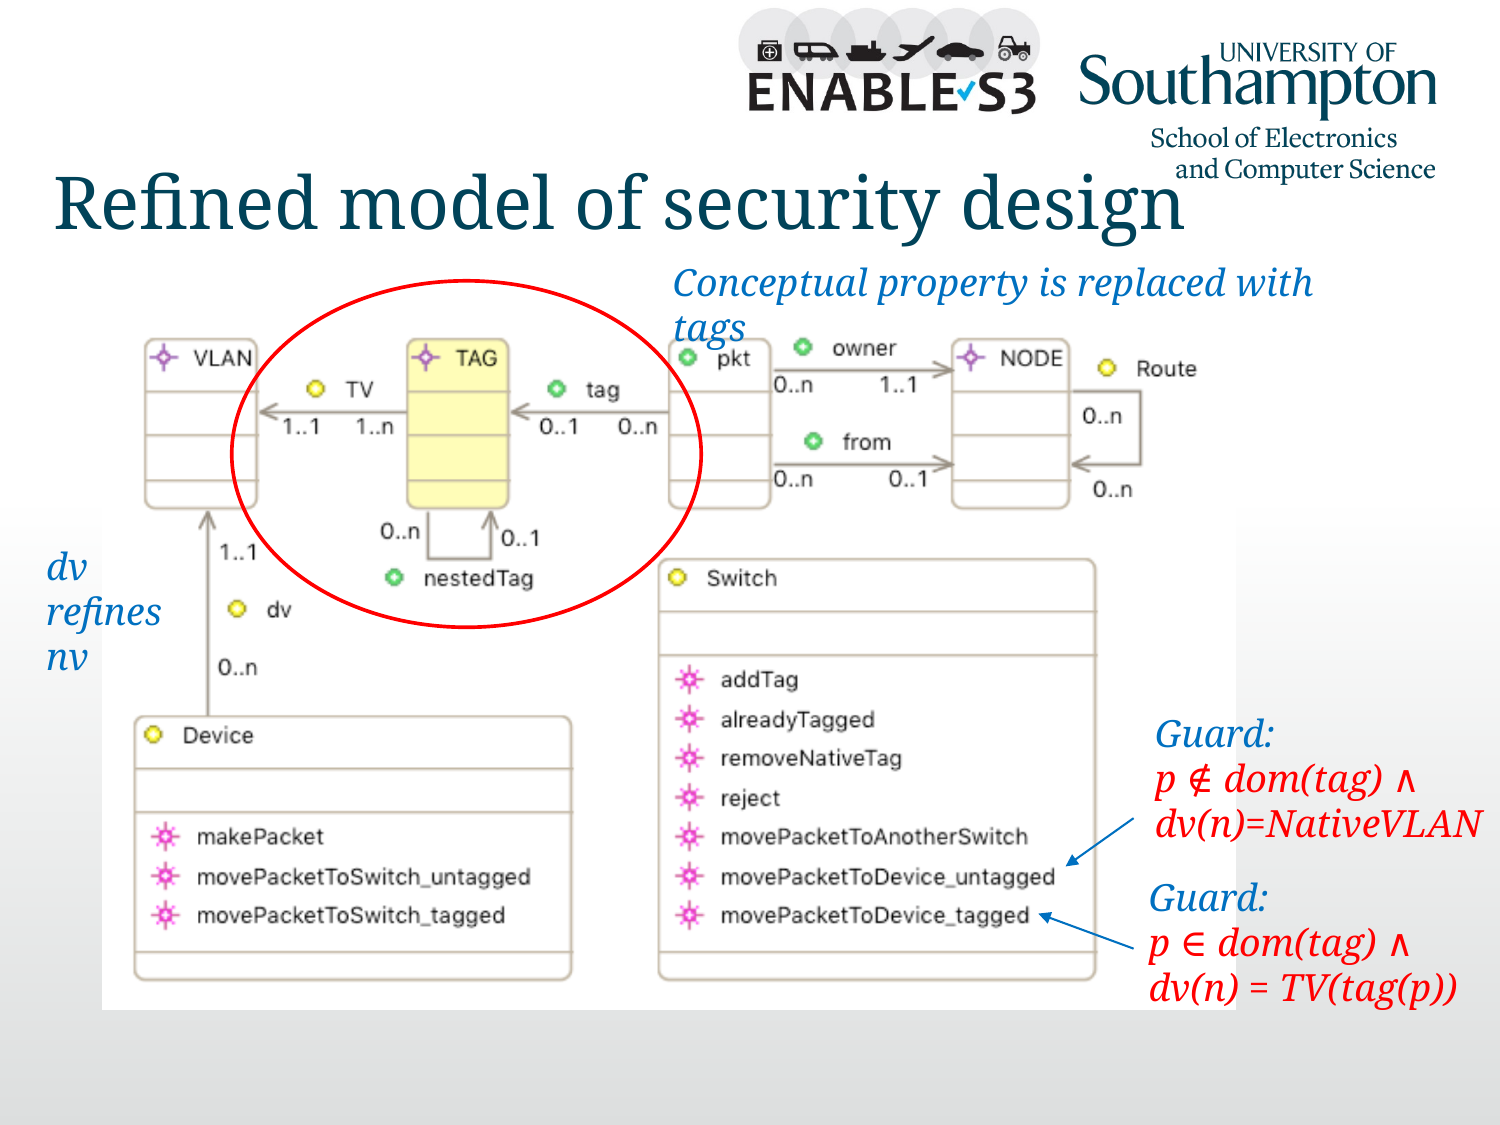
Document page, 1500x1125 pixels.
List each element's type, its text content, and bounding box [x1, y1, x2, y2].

title Refined model of security design [52, 148, 1448, 256]
picture [1242, 42, 1251, 53]
text_box Guard: p ∉ dom(tag) ∧ dv(n)=NativeVLAN [1241, 702, 1497, 852]
picture [101, 307, 1236, 1011]
picture [1080, 71, 1102, 101]
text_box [1038, 913, 1134, 949]
picture [1080, 42, 1437, 148]
text_box dv refines nv [31, 536, 96, 686]
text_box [1065, 817, 1134, 867]
text_box Guard: p ∈ dom(tag) ∧ dv(n) = TV(tag(p)) [1239, 866, 1473, 1017]
text_box Conceptual property is replaced with tags [657, 251, 1410, 357]
text_box [344, 280, 589, 306]
picture [734, 3, 1044, 119]
